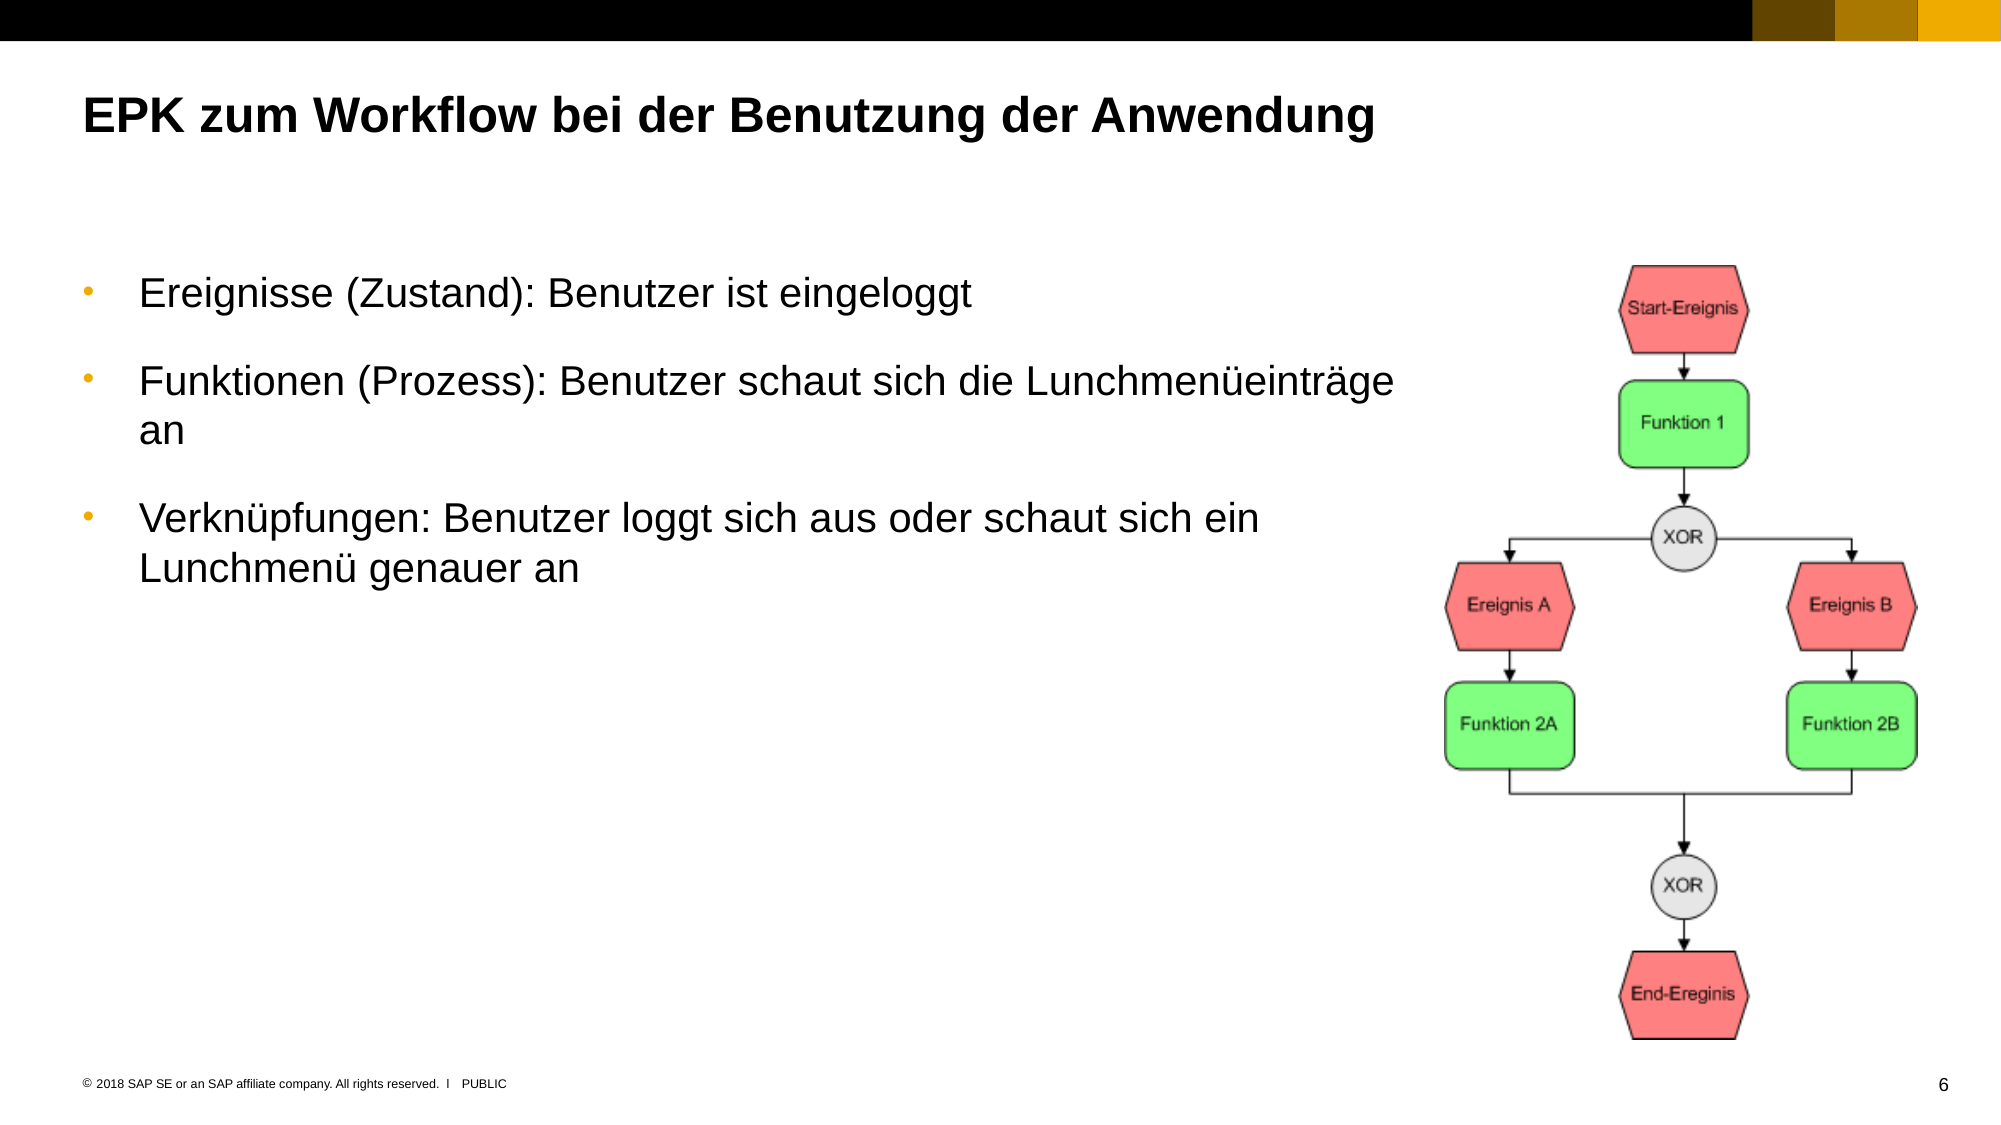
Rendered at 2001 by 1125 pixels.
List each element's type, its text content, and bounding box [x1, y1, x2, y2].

list Ereignisse (Zustand): Benutzer ist eingeloggt Funktionen (Prozess): Benutzer schaut sich die Lunchmenüeinträge an Verknüpfungen: Benutzer loggt sich aus oder schaut sich ein Lunchmenü genauer an [82, 265, 1416, 1040]
title EPK zum Workflow bei der Benutzung der Anwendung [82, 82, 1918, 144]
picture [1444, 265, 1918, 1040]
